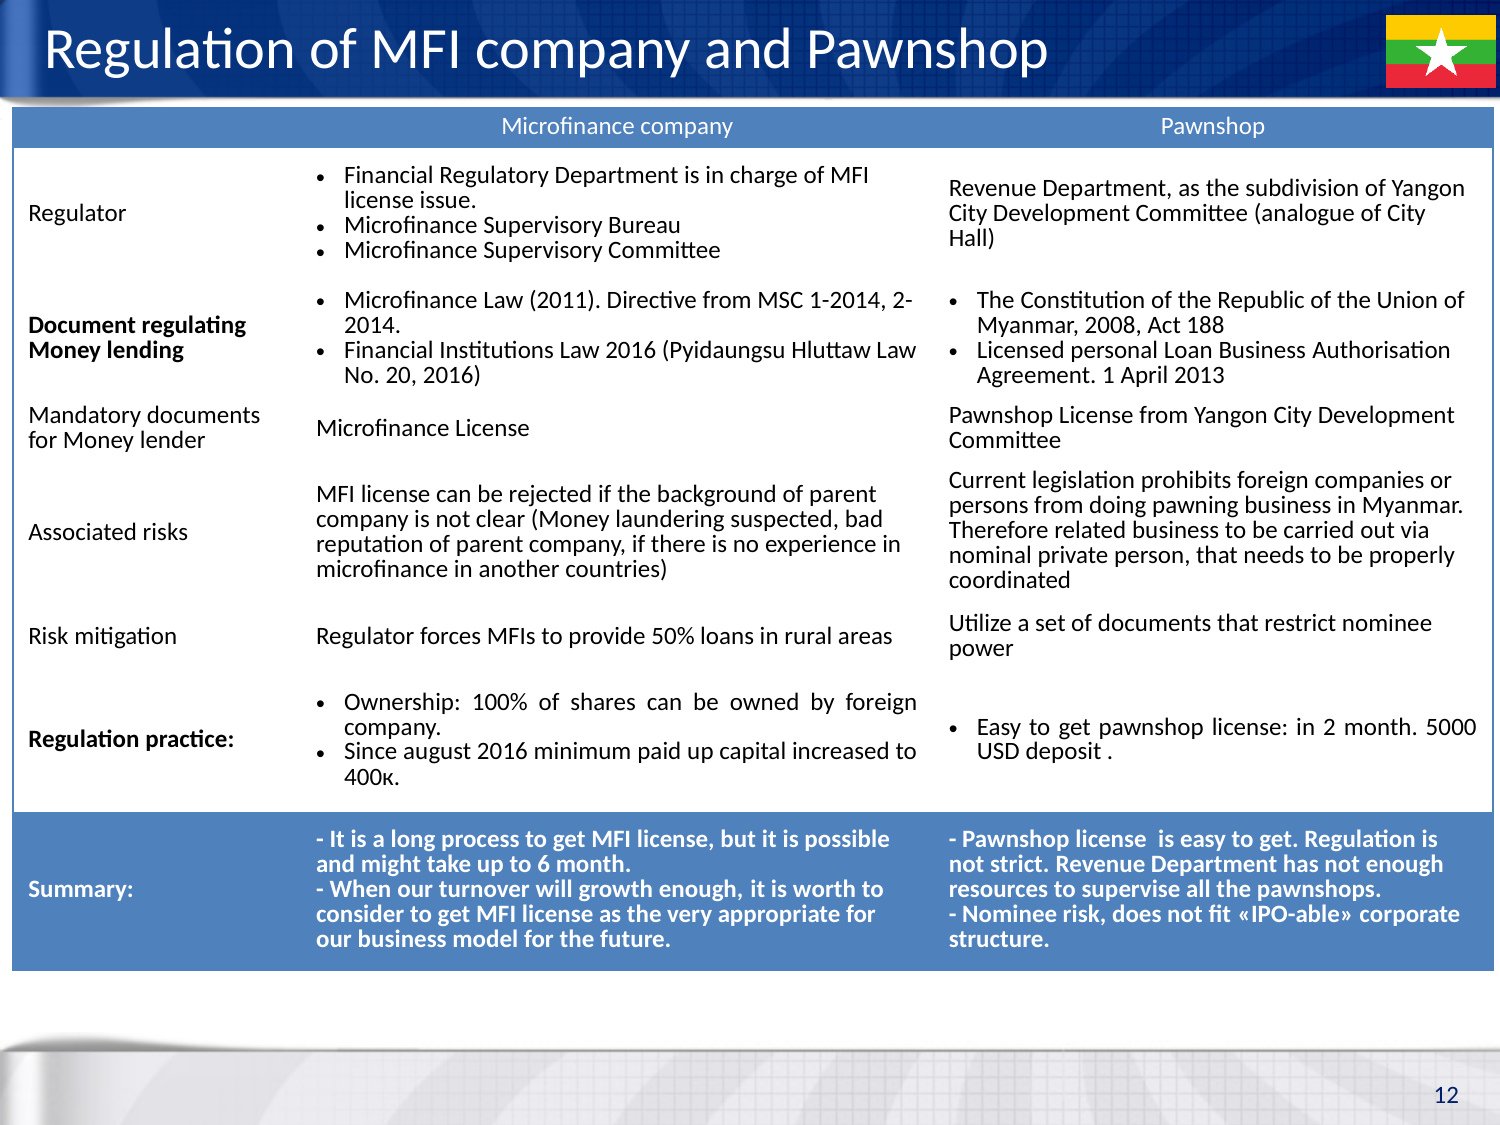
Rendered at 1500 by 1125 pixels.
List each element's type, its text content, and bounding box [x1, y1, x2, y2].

table_cell Regulator [14, 148, 301, 282]
table_cell Associated risks [14, 462, 301, 605]
table_cell - Pawnshop license is easy to get. Regulation is not strict. Revenue Department has not enough resources to supervise all the pawnshops. - Nominee risk, does not fit «IPO-able» corporate structure. [934, 812, 1492, 969]
table_header Pawnshop [934, 109, 1492, 148]
table_cell Risk mitigation [14, 605, 301, 671]
title Regulation of MFI company and Pawnshop [29, 19, 1368, 71]
slide_number 12 [1356, 1070, 1475, 1117]
table_cell Ownership: 100% of shares can be owned by foreign company. Since august 2016 minimum paid up capital increased to 400к. [301, 671, 934, 812]
table_cell Microfinance License [301, 397, 934, 462]
table_cell MFI license can be rejected if the background of parent company is not clear (Money laundering suspected, bad reputation of parent company, if there is no experience in microfinance in another countries) [301, 462, 934, 605]
table_cell Pawnshop License from Yangon City Development Committee [934, 397, 1492, 462]
table_cell Regulation practice: [14, 671, 301, 812]
table_header Microfinance company [301, 109, 934, 148]
table_cell Current legislation prohibits foreign companies or persons from doing pawning business in Myanmar. Therefore related business to be carried out via nominal private person, that needs to be properly coordinated [934, 462, 1492, 605]
picture [0, 1032, 1500, 1125]
picture [0, 0, 1500, 120]
table_cell Document regulating Money lending [14, 282, 301, 397]
table_cell - It is a long process to get MFI license, but it is possible and might take up to 6 month. - When our turnover will growth enough, it is worth to consider to get MFI license as the very appropriate for our business model for the future. [301, 812, 934, 969]
table_cell Regulator forces MFIs to provide 50% loans in rural areas [301, 605, 934, 671]
table_cell Easy to get pawnshop license: in 2 month. 5000 USD deposit . [934, 671, 1492, 812]
table_cell Microfinance Law (2011). Directive from MSC 1-2014, 2-2014. Financial Institutions Law 2016 (Pyidaungsu Hluttaw Law No. 20, 2016) [301, 282, 934, 397]
table_cell Utilize a set of documents that restrict nominee power [934, 605, 1492, 671]
table_header [14, 109, 301, 148]
table_cell The Constitution of the Republic of the Union of Myanmar, 2008, Act 188 Licensed personal Loan Business Authorisation Agreement. 1 April 2013 [934, 282, 1492, 397]
table_cell Summary: [14, 812, 301, 969]
table_cell Revenue Department, as the subdivision of Yangon City Development Committee (analogue of City Hall) [934, 148, 1492, 282]
table_cell Financial Regulatory Department is in charge of MFI license issue. Microfinance Supervisory Bureau Microfinance Supervisory Committee [301, 148, 934, 282]
table_cell Mandatory documents for Money lender [14, 397, 301, 462]
